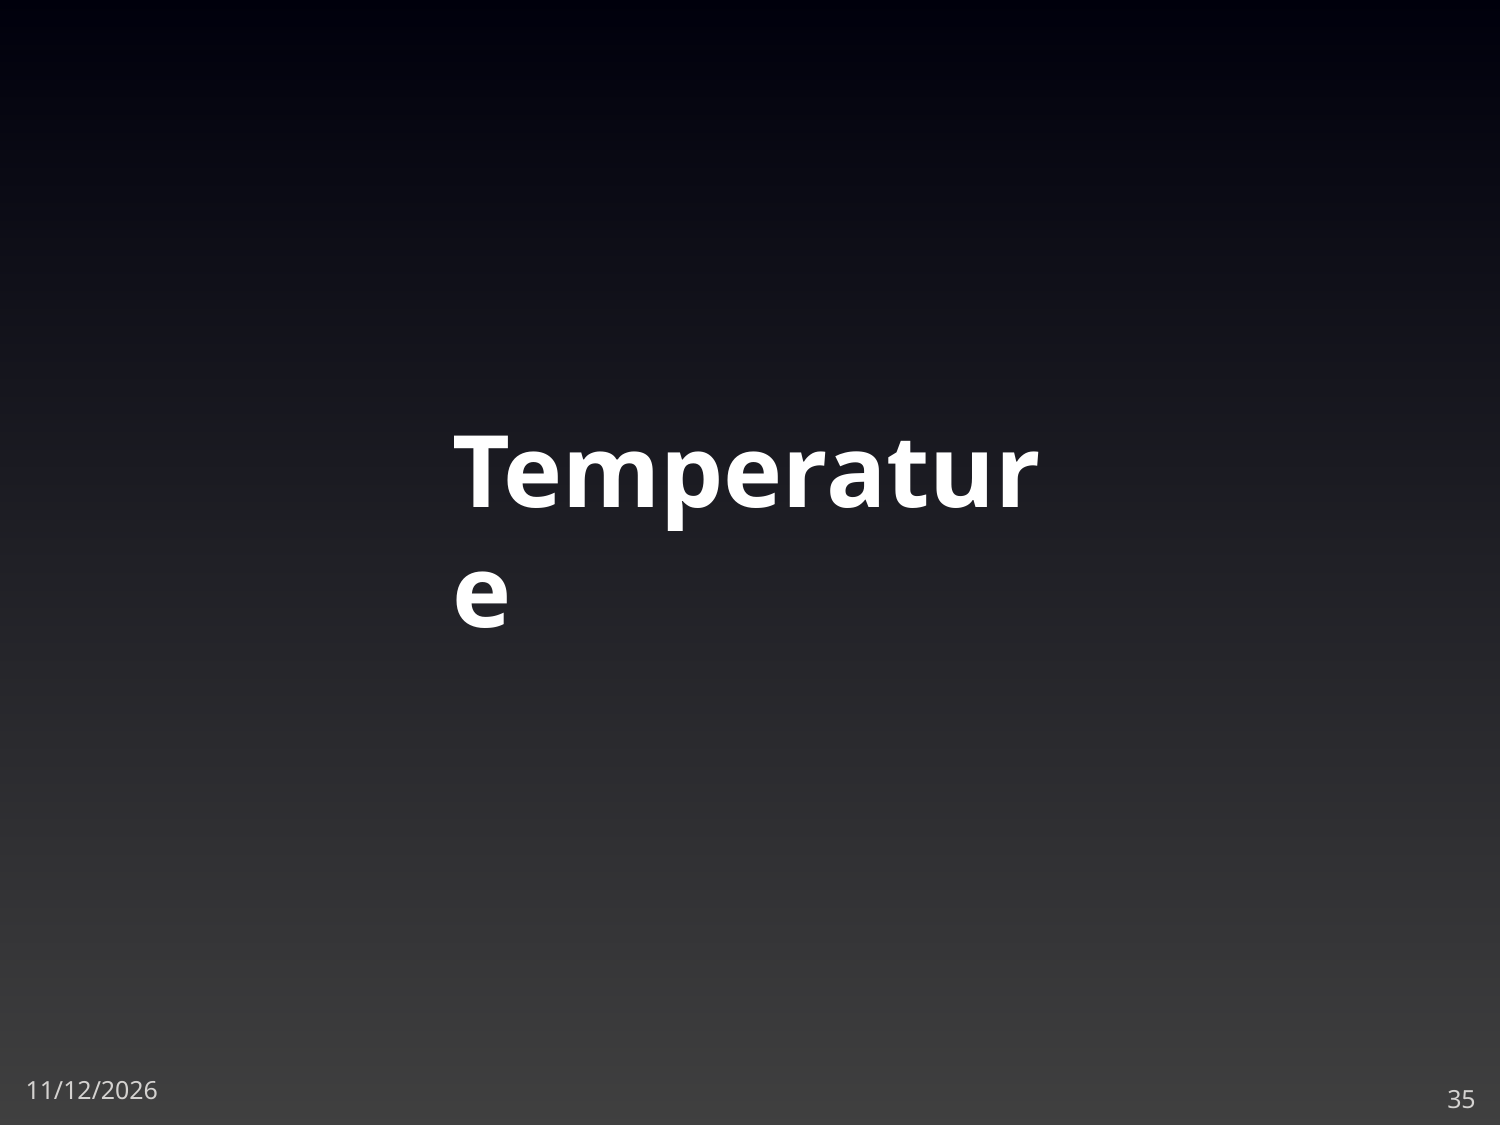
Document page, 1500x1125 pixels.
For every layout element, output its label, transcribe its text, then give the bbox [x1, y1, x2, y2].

slide_number 35 [1340, 1075, 1491, 1117]
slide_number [10, 1075, 411, 1117]
list Temperature [437, 500, 1113, 663]
